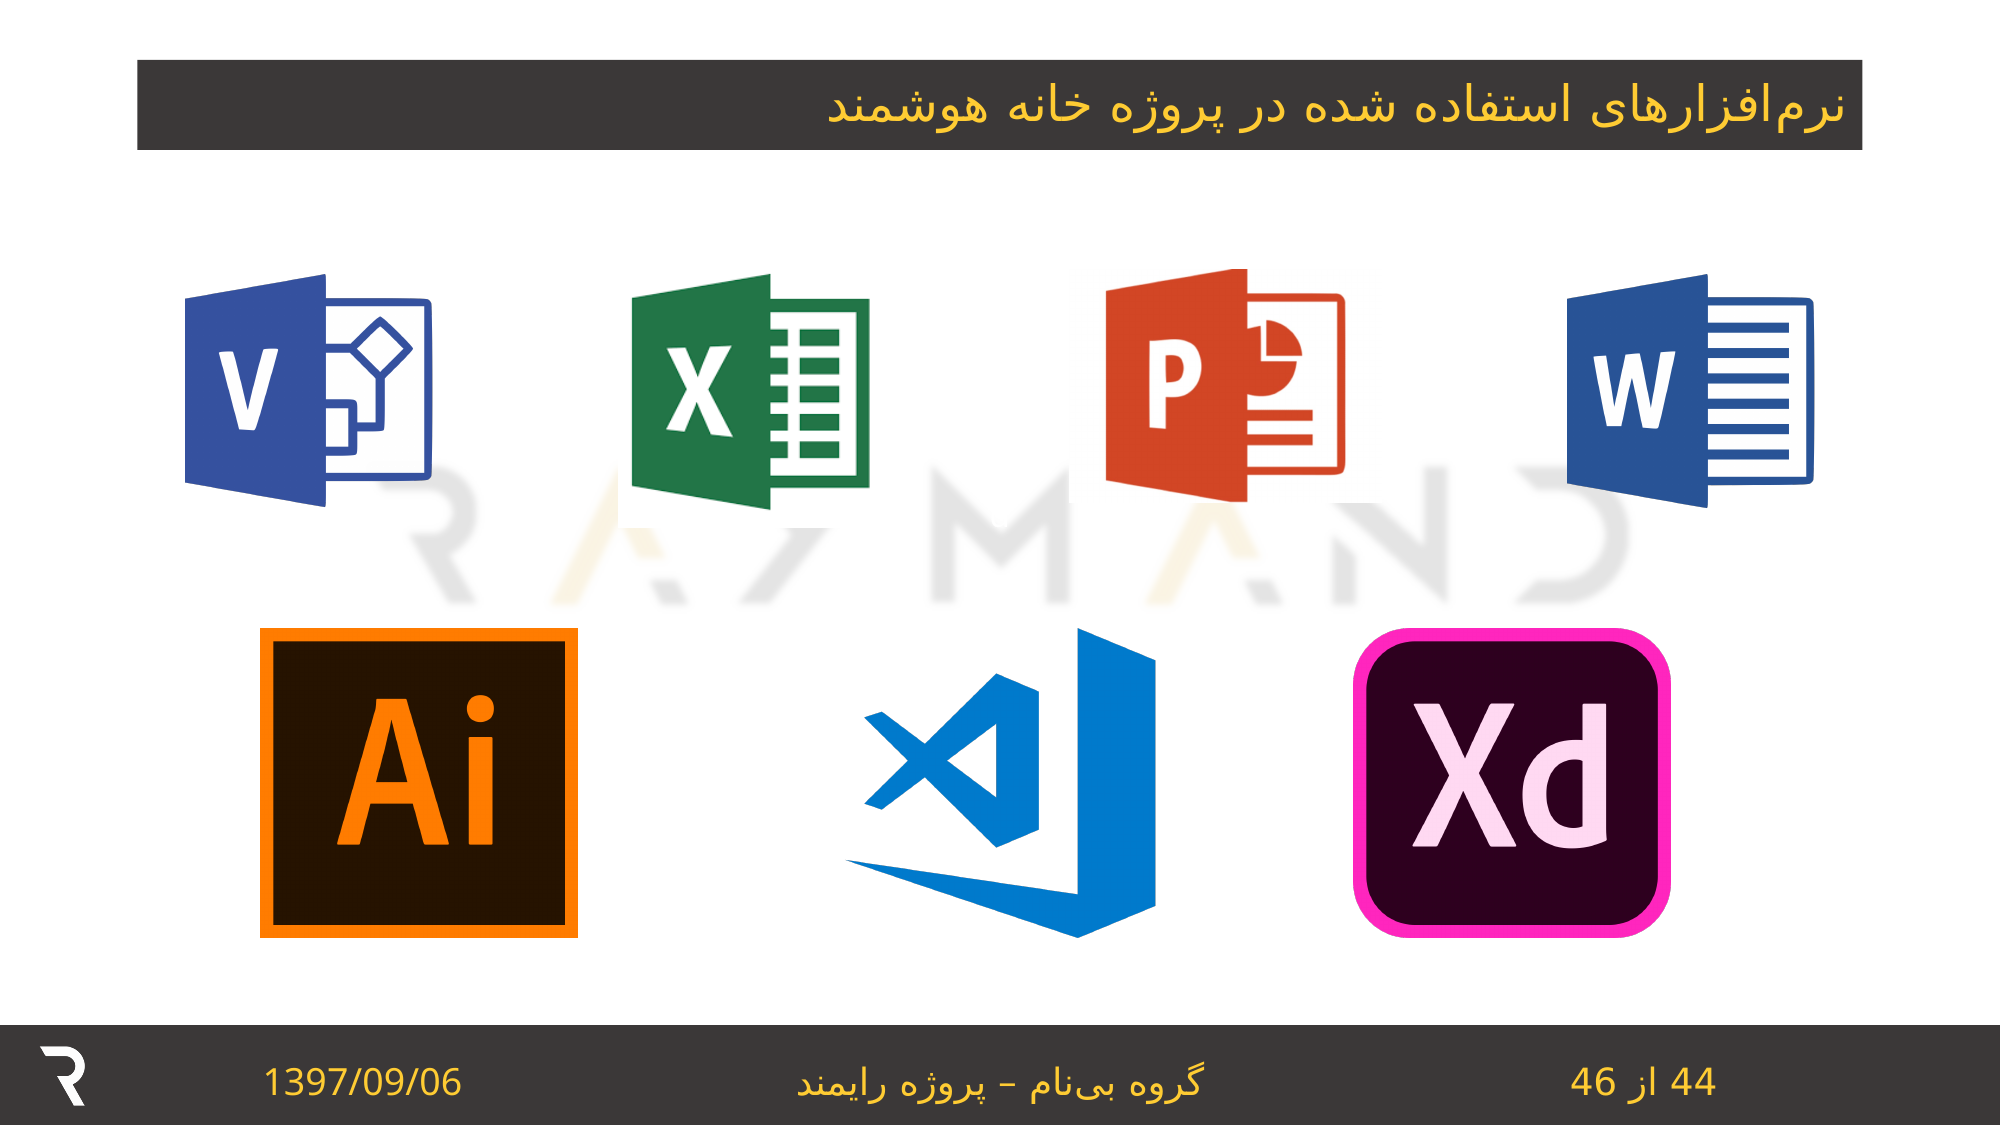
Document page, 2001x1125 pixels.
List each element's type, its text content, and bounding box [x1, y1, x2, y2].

picture [617, 261, 885, 528]
picture [1674, 1074, 1682, 1085]
picture [1353, 628, 1671, 938]
picture [185, 274, 433, 508]
picture [31, 1039, 104, 1113]
picture [318, 1025, 1682, 1125]
title نرم‌افزارهای استفاده شده در پروژه خانه هوشمند [137, 59, 1863, 150]
picture [1567, 274, 1815, 509]
picture [260, 628, 578, 938]
picture [1069, 269, 1382, 503]
picture [844, 628, 1156, 938]
